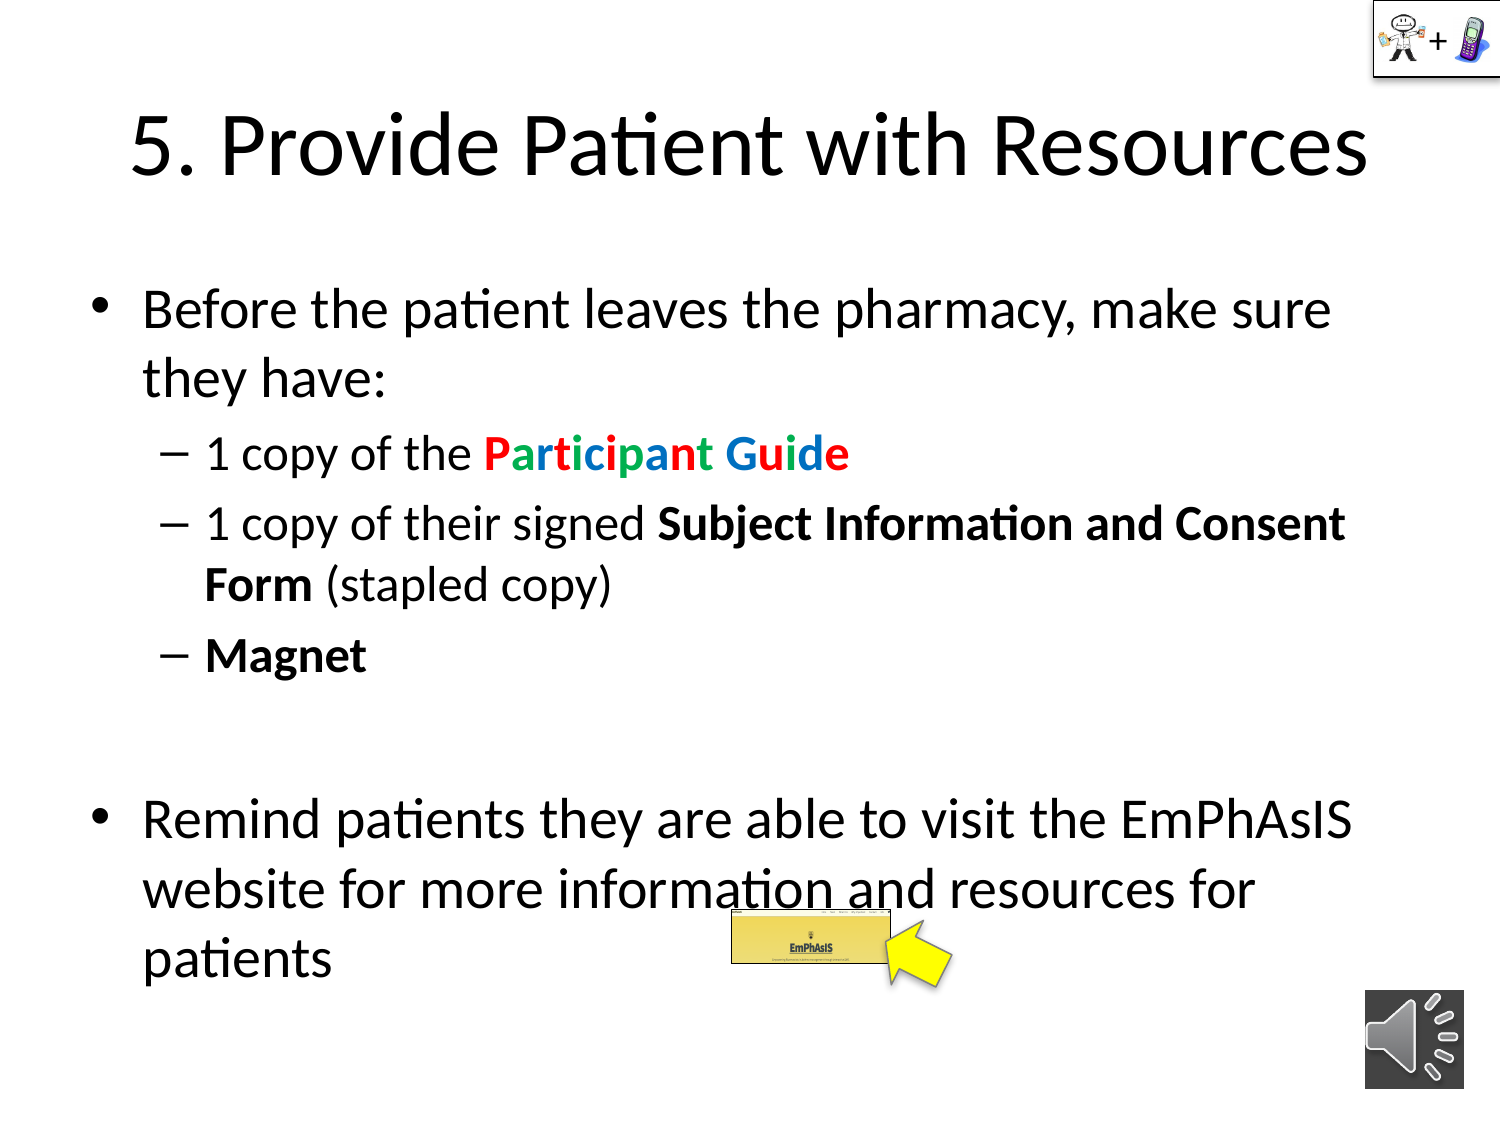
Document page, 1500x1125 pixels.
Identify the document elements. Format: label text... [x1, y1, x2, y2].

picture [1364, 989, 1465, 1090]
slide_number 13 [1074, 1042, 1425, 1103]
picture [731, 909, 891, 964]
title 5. Provide Patient with Resources [75, 45, 1425, 233]
text_box [888, 919, 953, 988]
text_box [1373, 0, 1500, 78]
list Before the patient leaves the pharmacy, make sure they have: 1 copy of the Participant Guide 1 copy of their signed Subject Information and Consent Form (stapled copy) Magnet Remind patients they are able to visit the EmPhAsIS website for more information and resources for patients [75, 262, 1425, 1005]
